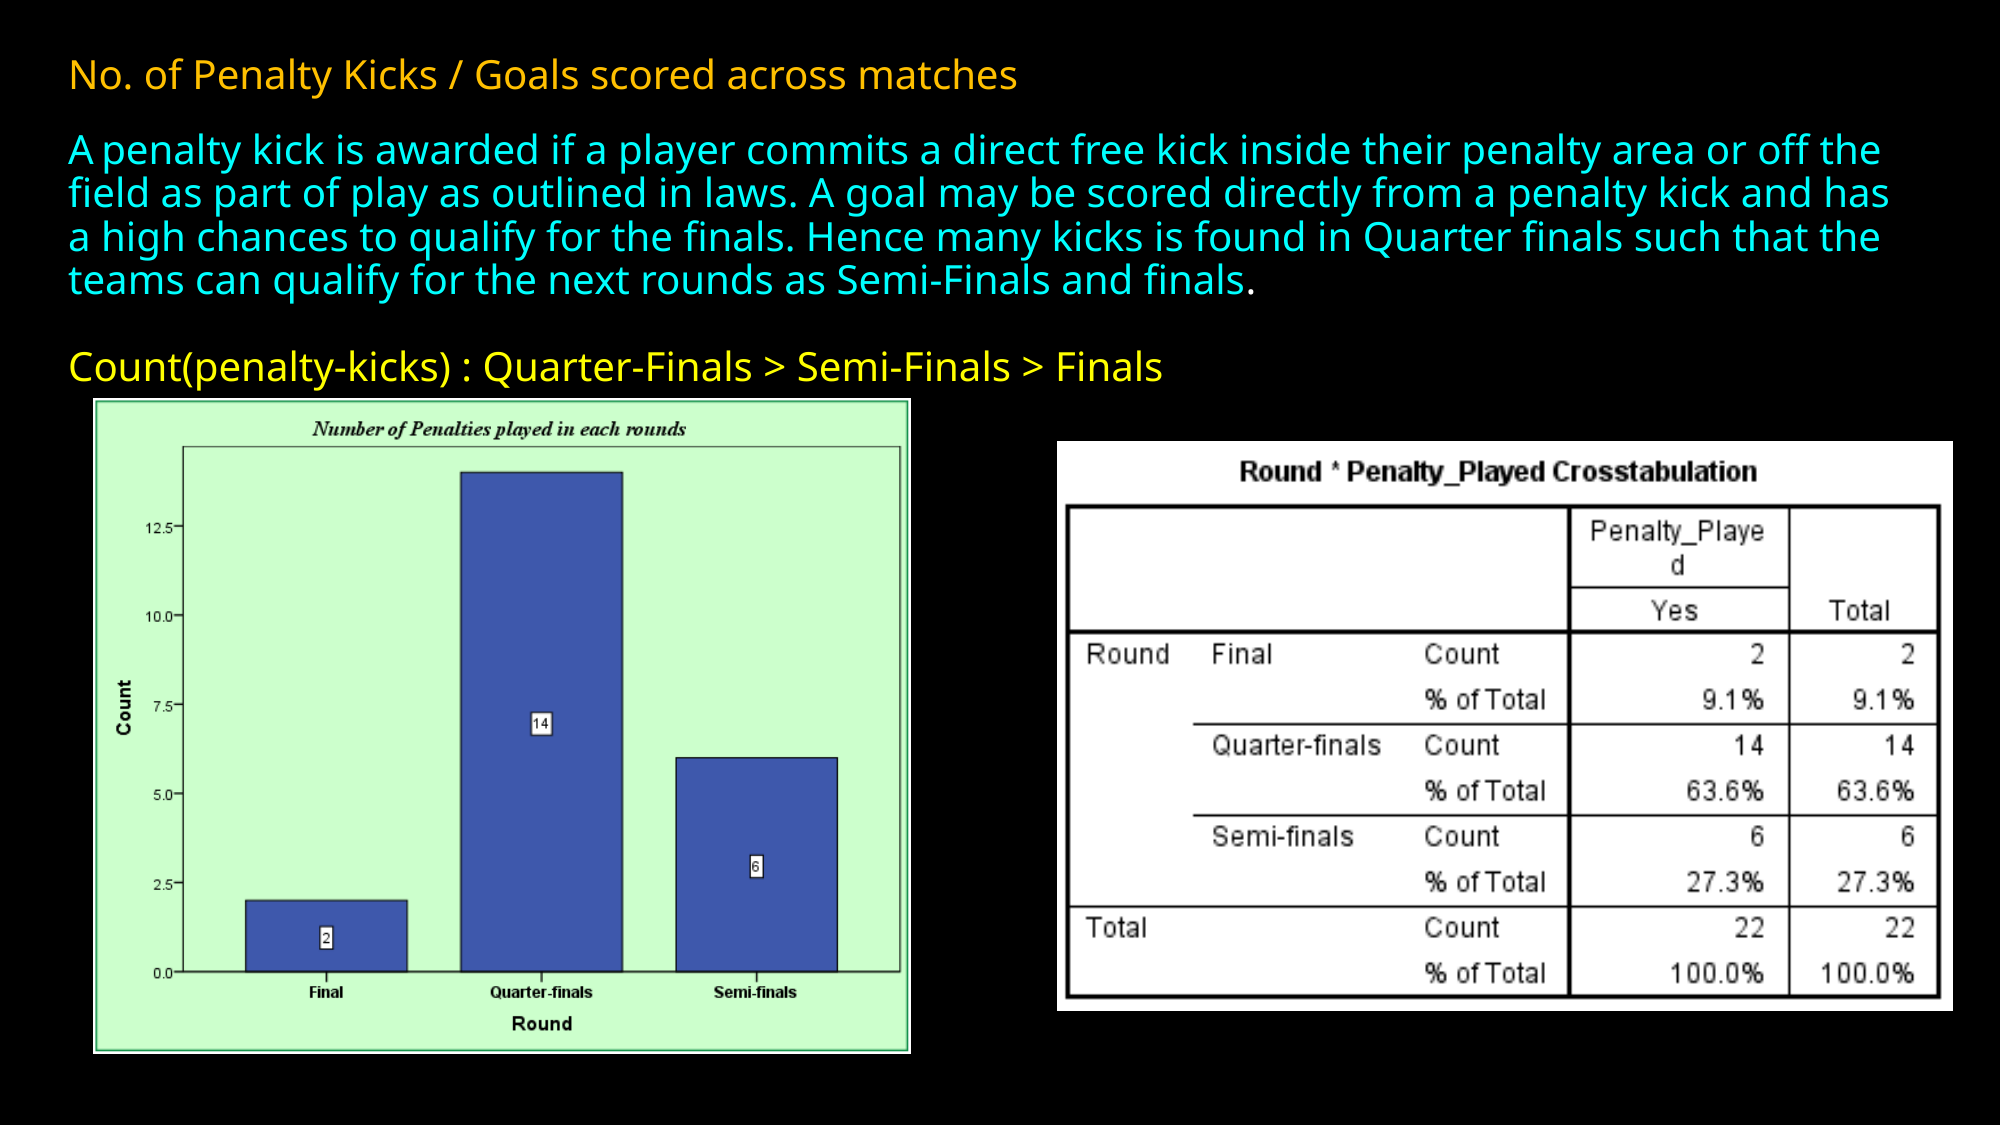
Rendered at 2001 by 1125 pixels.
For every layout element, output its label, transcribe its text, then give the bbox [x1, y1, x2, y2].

picture [1057, 441, 1953, 1011]
title No. of Penalty Kicks / Goals scored across matches A penalty kick is awarded if a player commits a direct free kick inside their penalty area or off the field as part of play as outlined in laws. A goal may be scored directly from a penalty kick and has a high chances to qualify for the finals. Hence many kicks is found in Quarter finals such that the teams can qualify for the next rounds as Semi-Finals and finals. Count(penalty-kicks) : Quarter-Finals > Semi-Finals > Finals [53, 46, 1917, 399]
picture [93, 398, 911, 1054]
